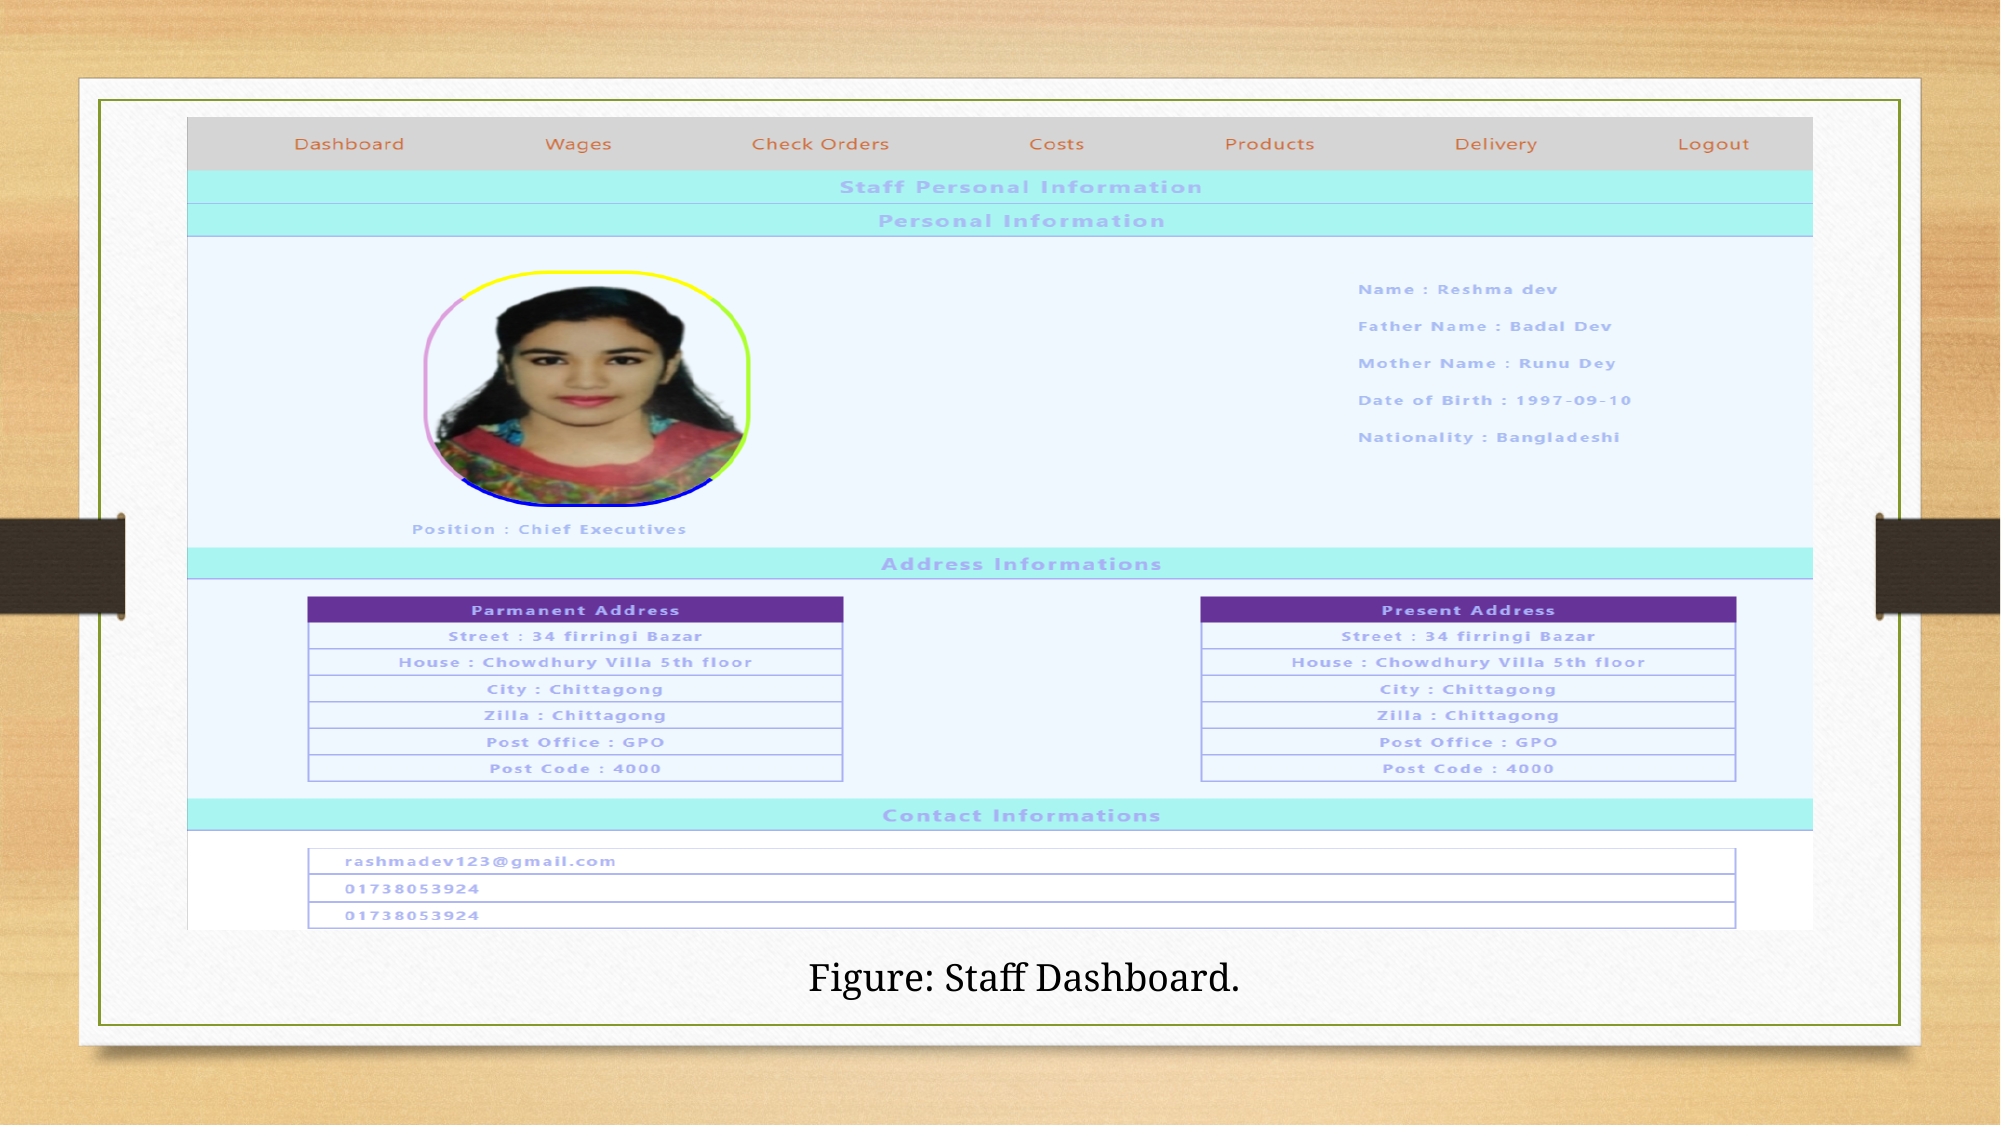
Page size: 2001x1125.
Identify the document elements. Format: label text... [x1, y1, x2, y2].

picture [0, 0, 2001, 1125]
text_box Figure: Staff Dashboard. [793, 946, 1256, 1007]
